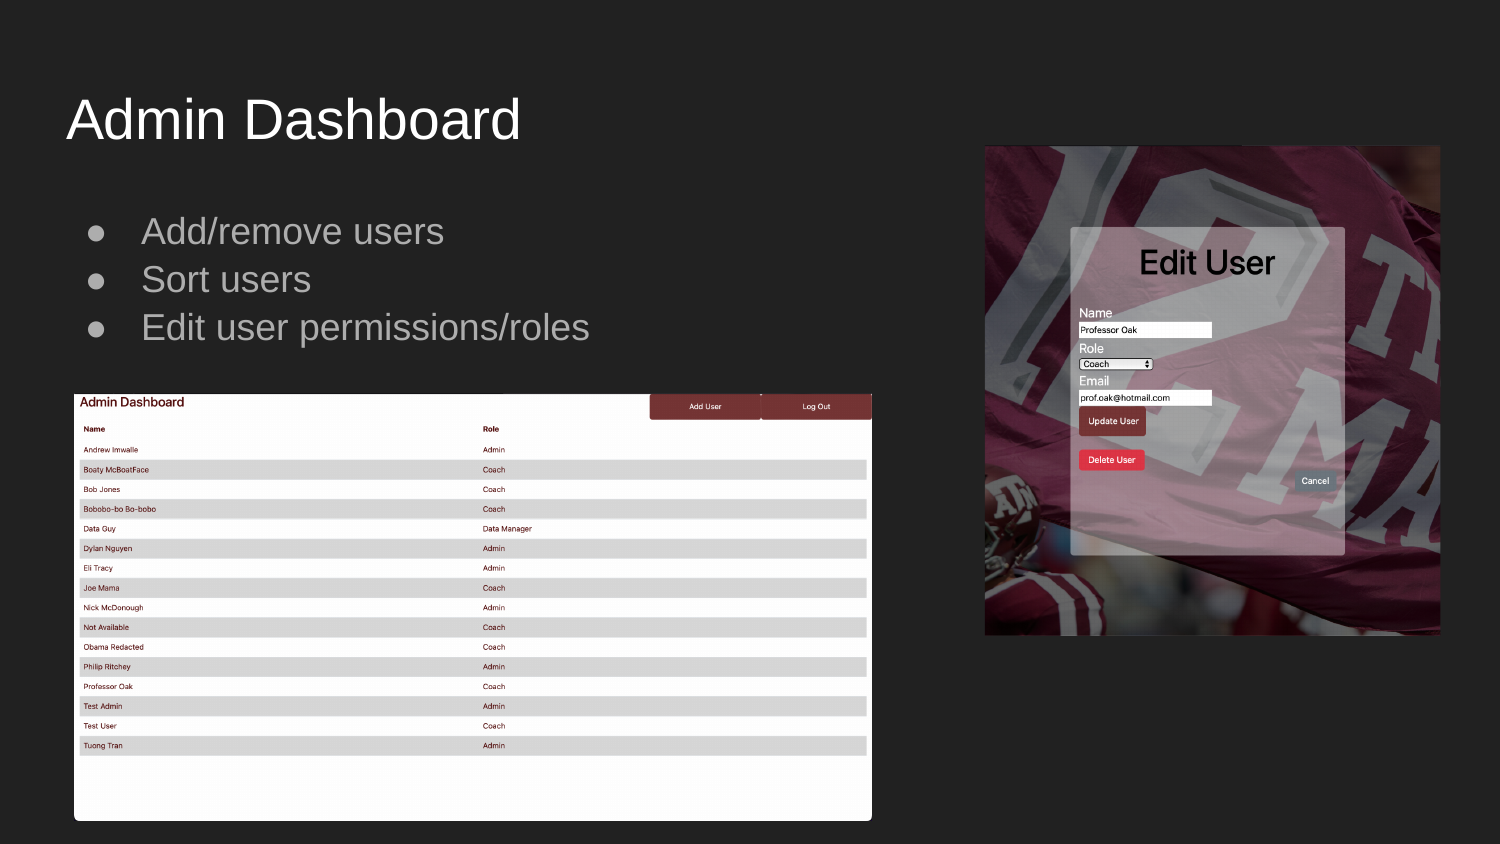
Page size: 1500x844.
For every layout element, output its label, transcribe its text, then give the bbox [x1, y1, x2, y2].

title Admin Dashboard [51, 72, 1449, 167]
list Add/remove users Sort users Edit user permissions/roles [51, 189, 1449, 750]
picture [984, 145, 1441, 637]
picture [73, 392, 872, 822]
